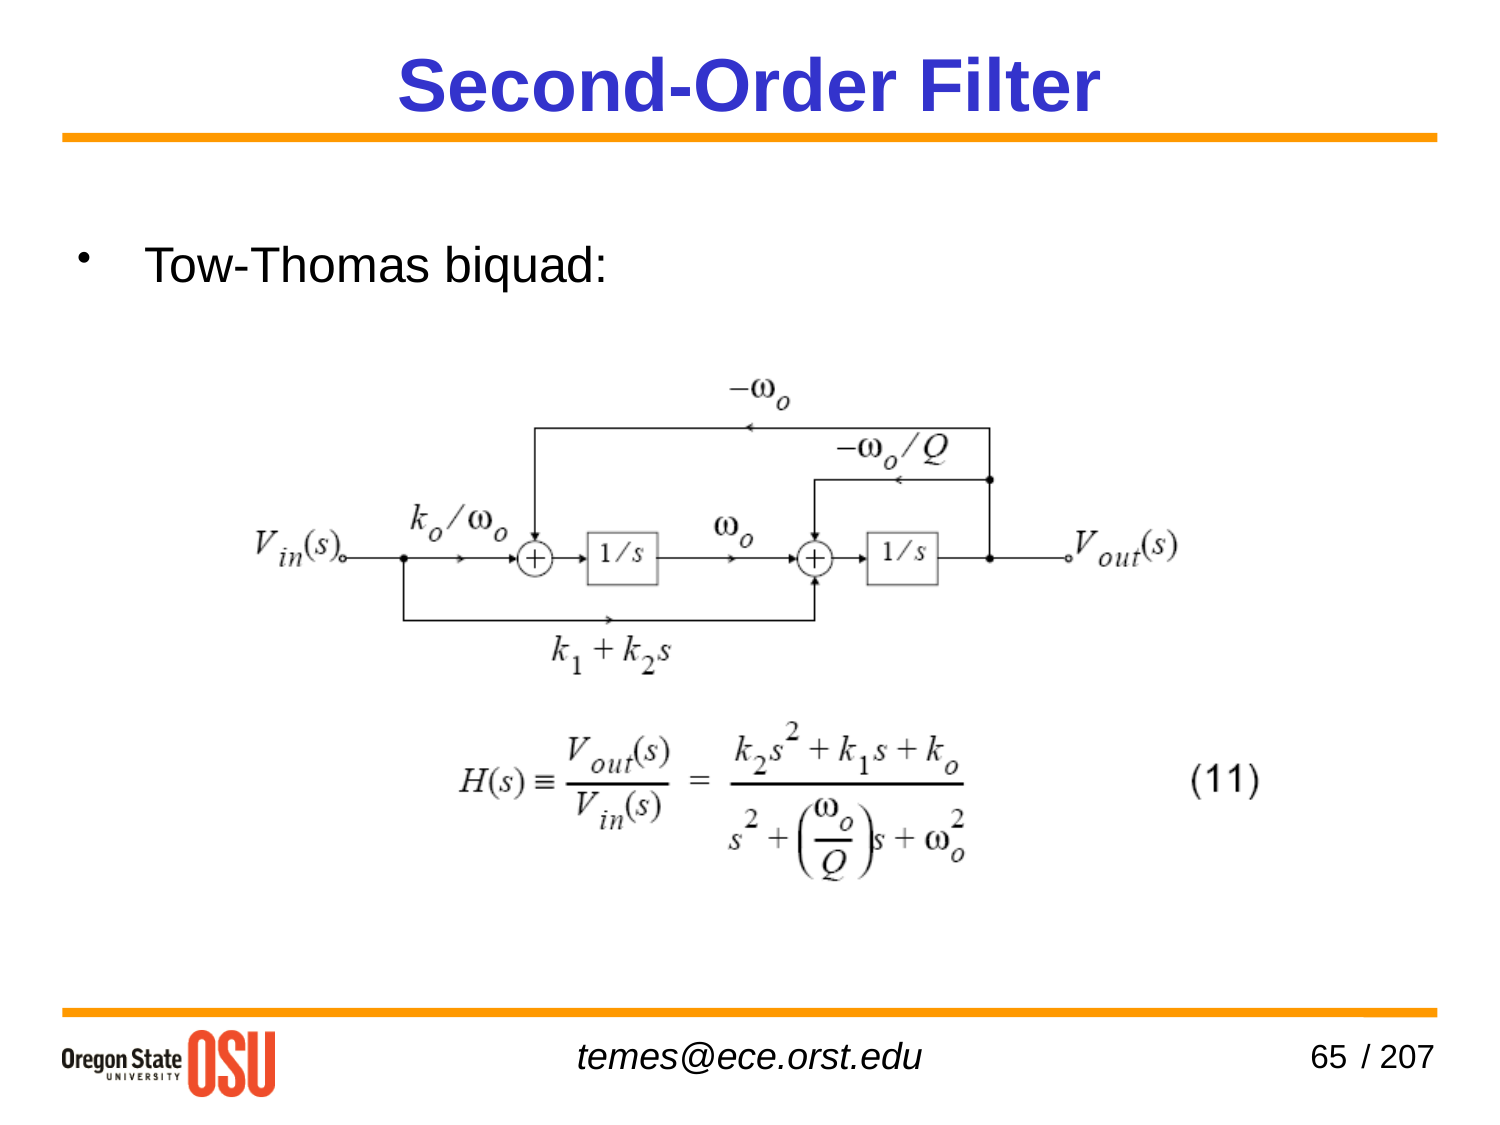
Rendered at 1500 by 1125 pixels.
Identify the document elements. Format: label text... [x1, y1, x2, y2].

text_box Tow-Thomas biquad: [62, 224, 686, 350]
picture [62, 1012, 275, 1113]
title Second-Order Filter [112, 24, 1388, 138]
picture [199, 337, 1276, 901]
slide_number 65 [1153, 1025, 1363, 1085]
